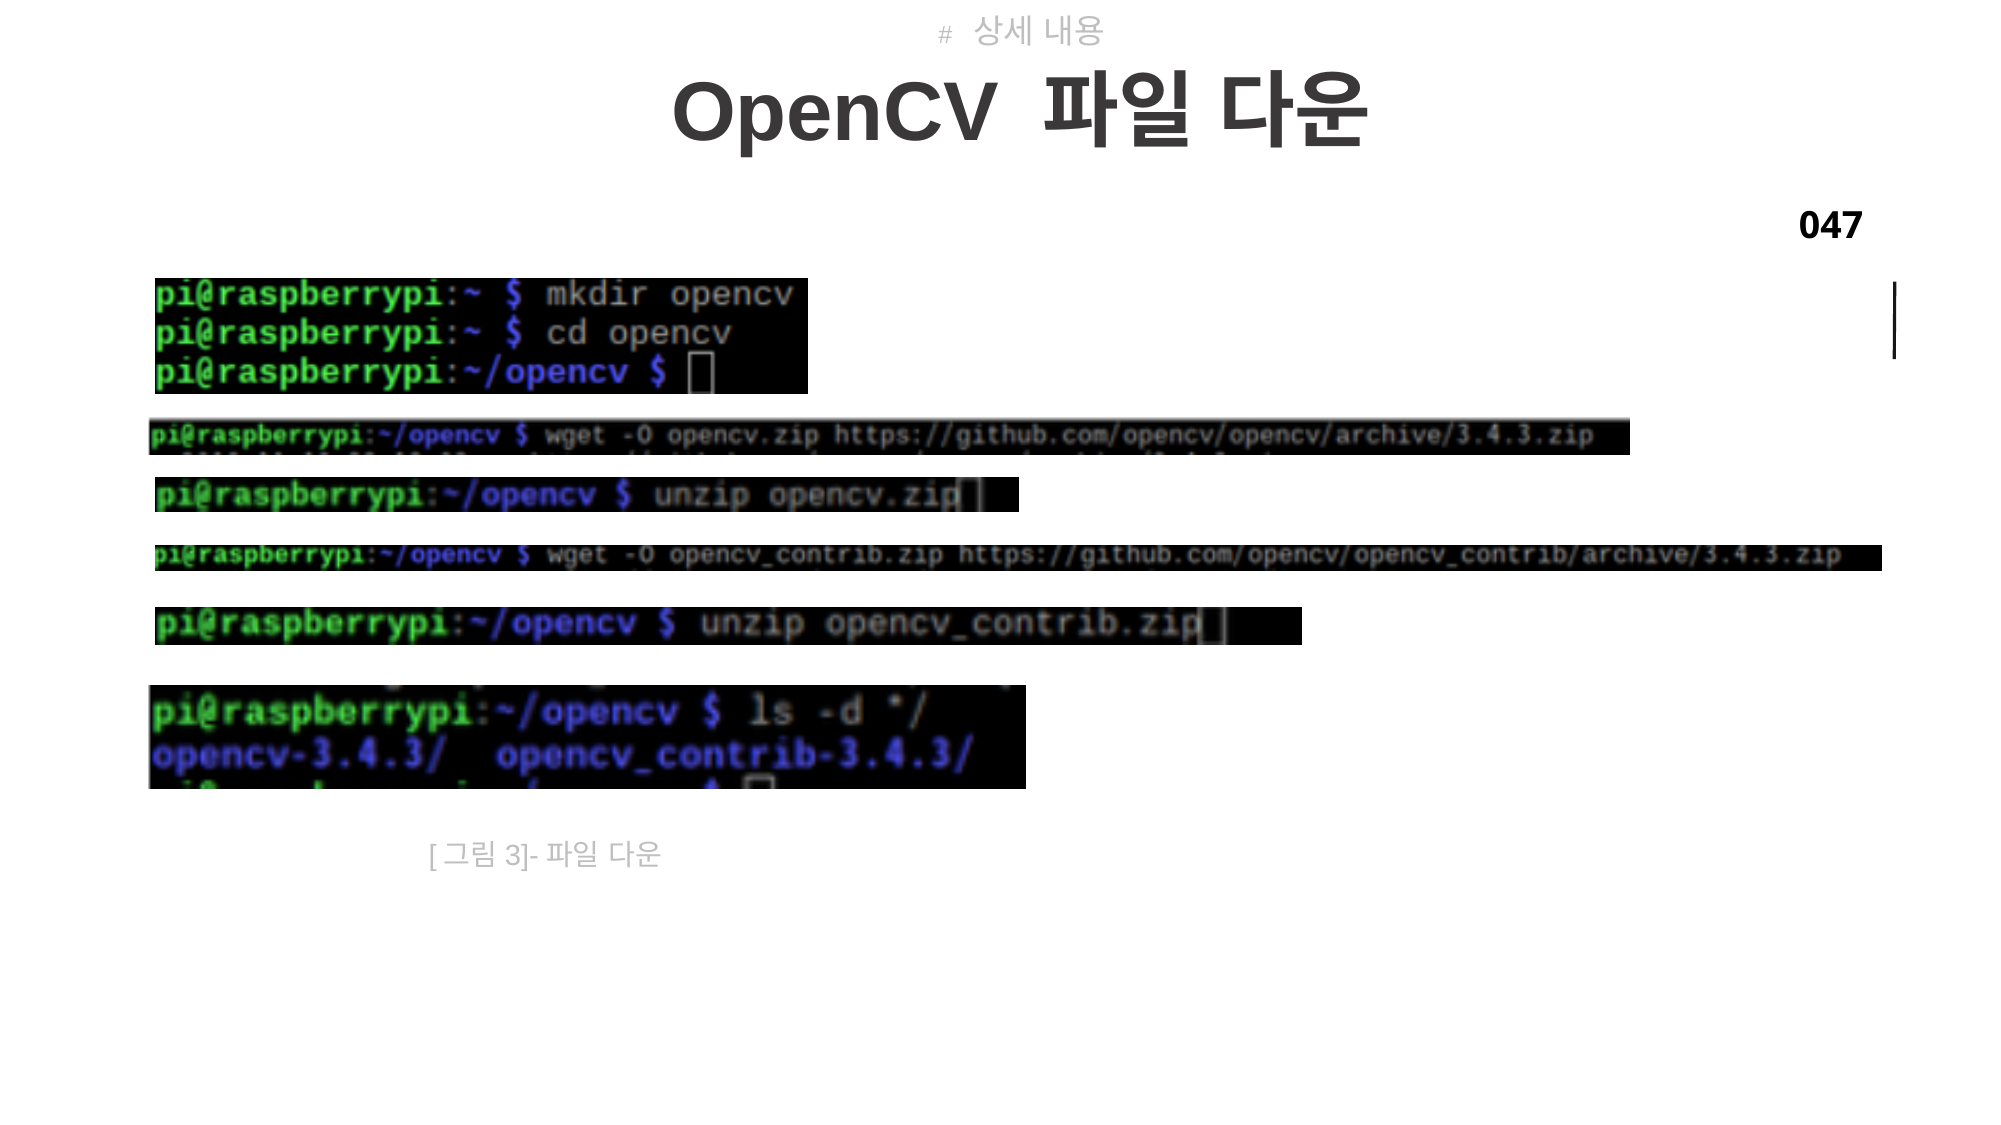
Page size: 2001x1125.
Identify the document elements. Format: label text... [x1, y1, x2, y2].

picture [147, 685, 1026, 789]
picture [155, 278, 808, 394]
picture [155, 545, 1882, 571]
text_box # 상세 내용 [696, 0, 1346, 62]
picture [155, 607, 1302, 645]
picture [155, 477, 1019, 512]
text_box [그림3]-파일 다운 [221, 818, 870, 881]
text_box OpenCV 파일 다운 [370, 61, 1672, 196]
picture [143, 416, 1630, 455]
